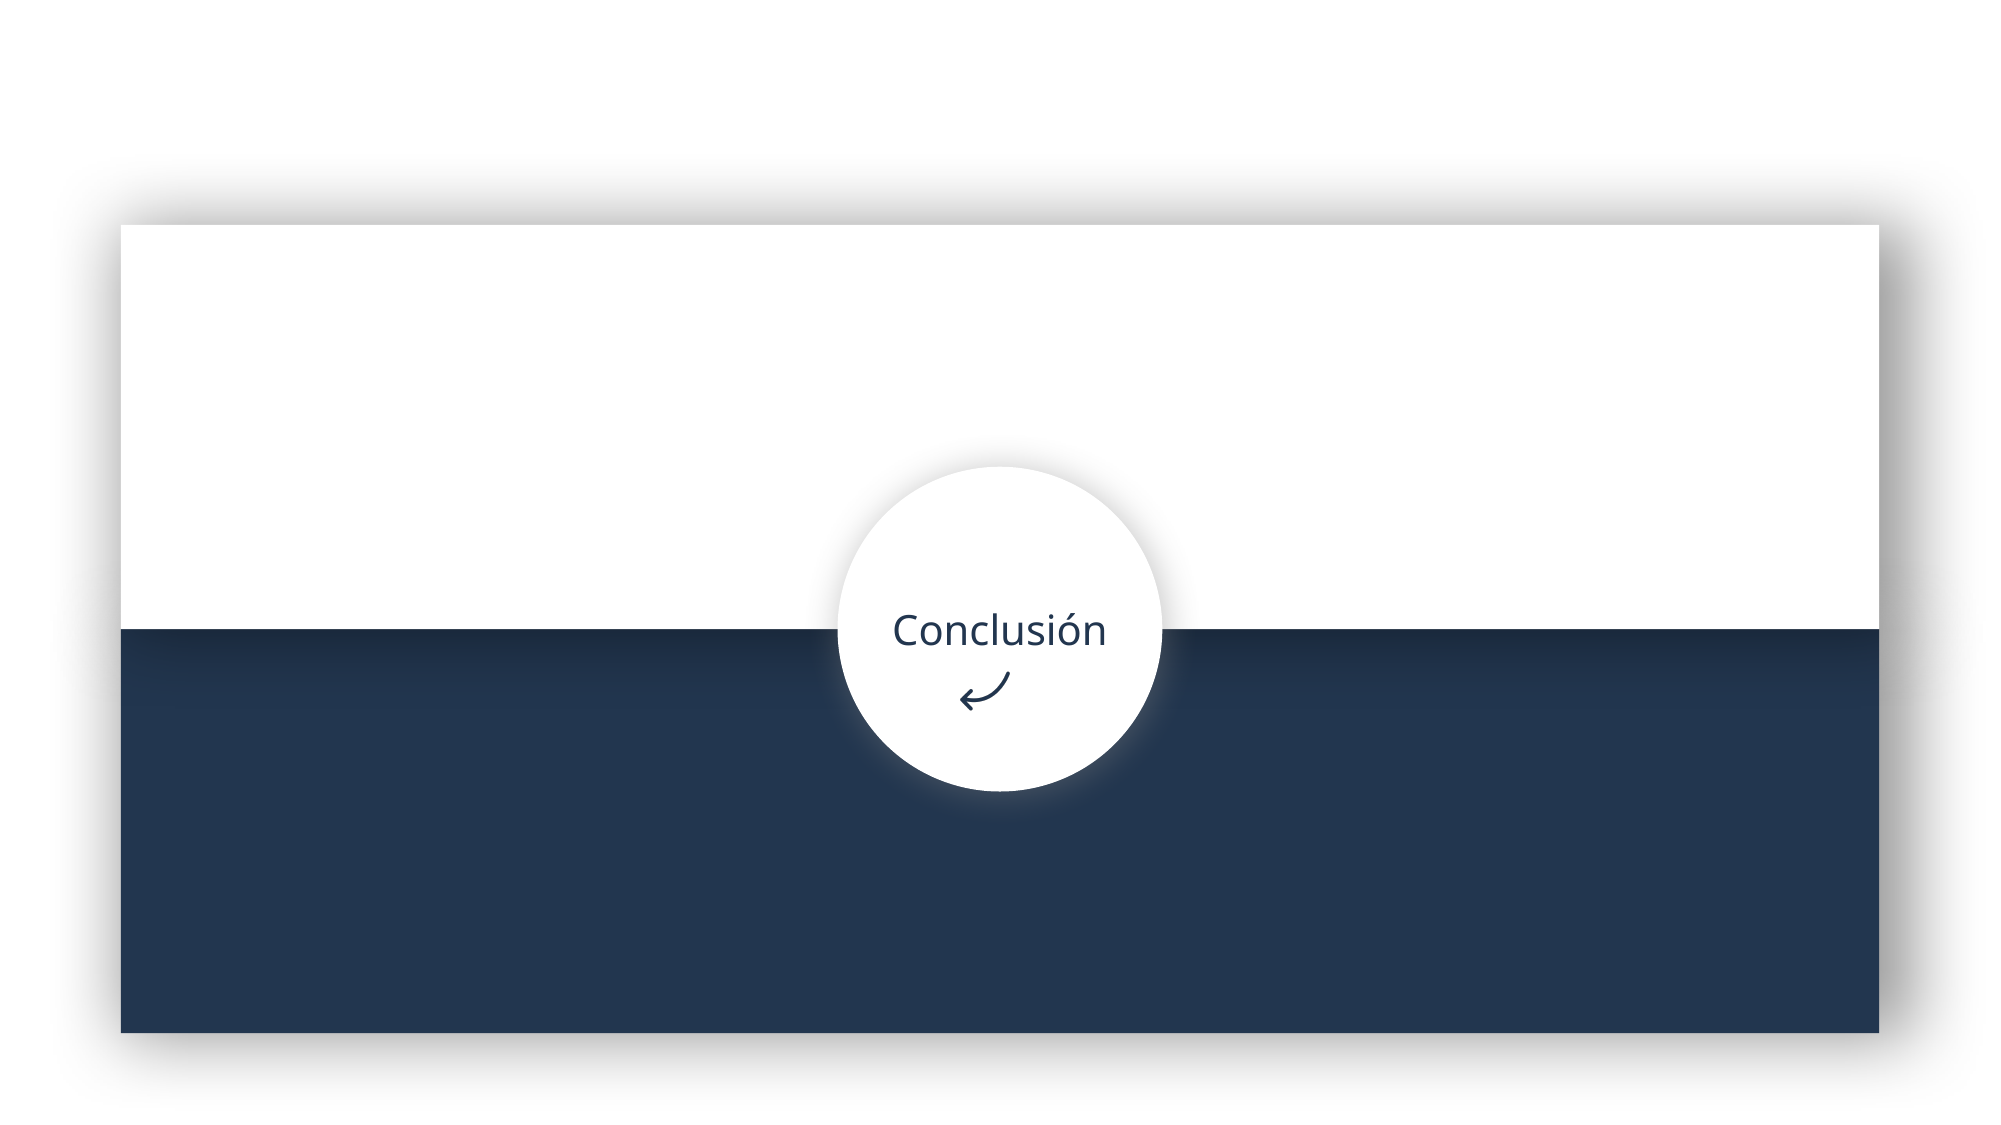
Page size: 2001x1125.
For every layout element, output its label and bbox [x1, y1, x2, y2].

picture [955, 661, 1016, 721]
text_box [120, 224, 1880, 1034]
